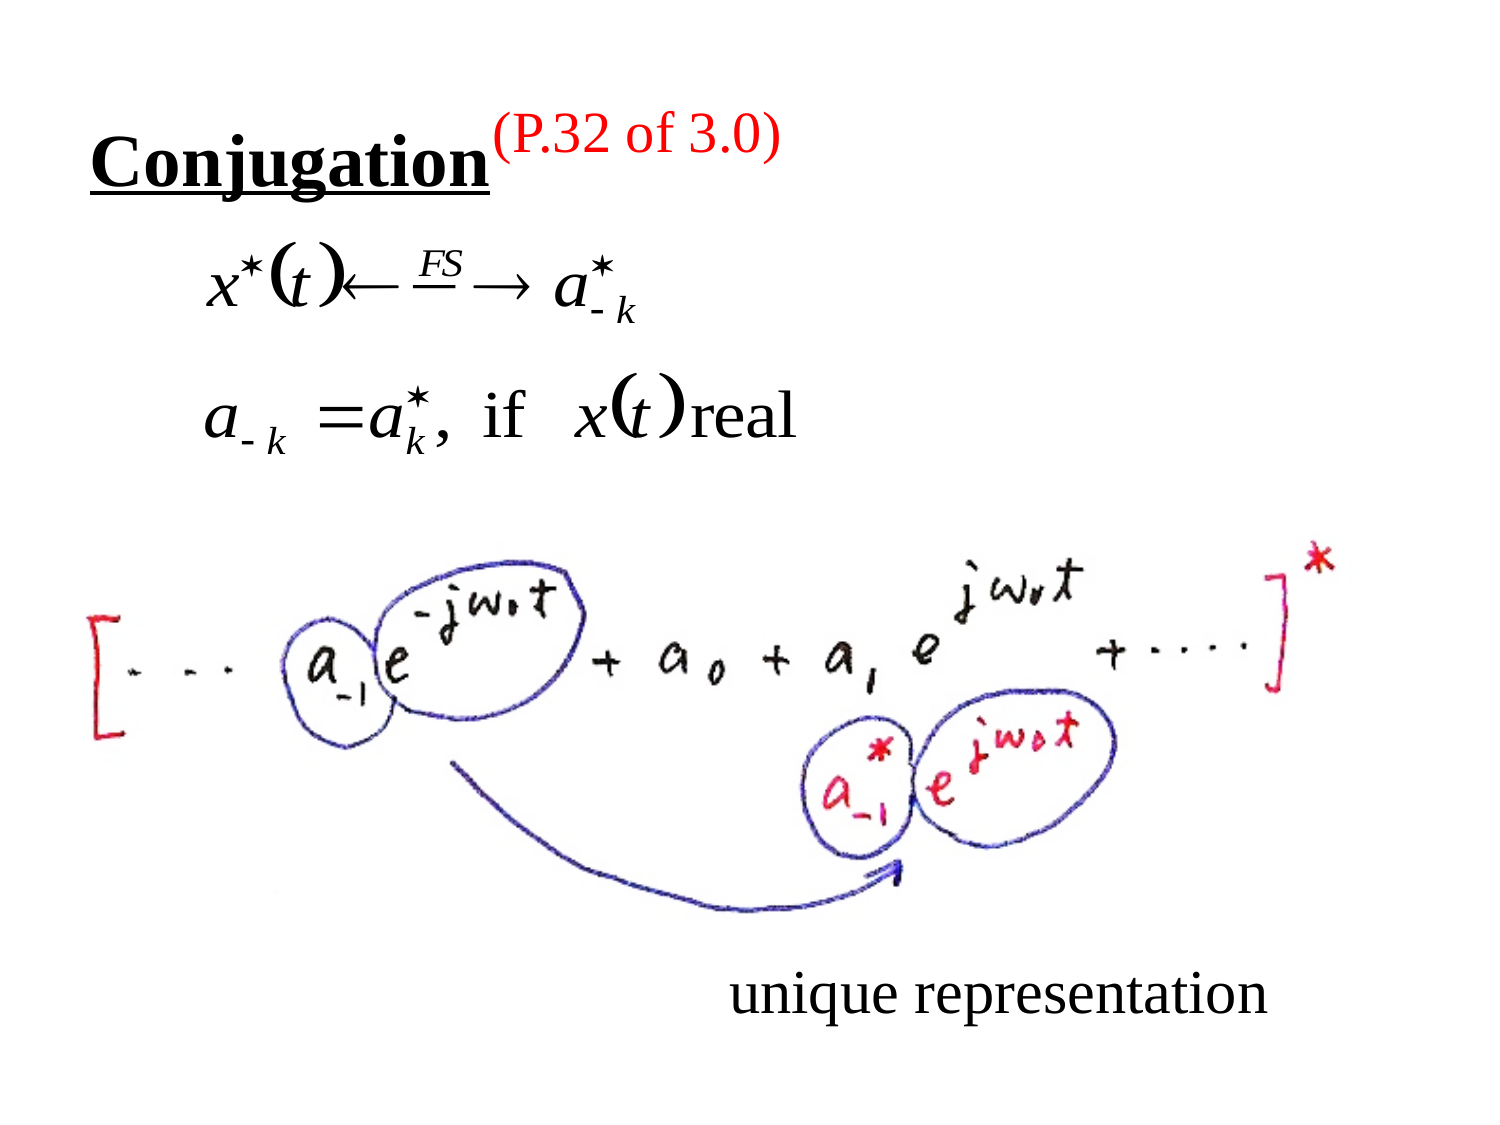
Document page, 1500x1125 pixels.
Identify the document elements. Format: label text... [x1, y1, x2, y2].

text_box unique representation [714, 944, 1317, 1034]
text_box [192, 232, 812, 469]
text_box Conjugation [0, 14, 1500, 210]
picture [81, 530, 1419, 928]
